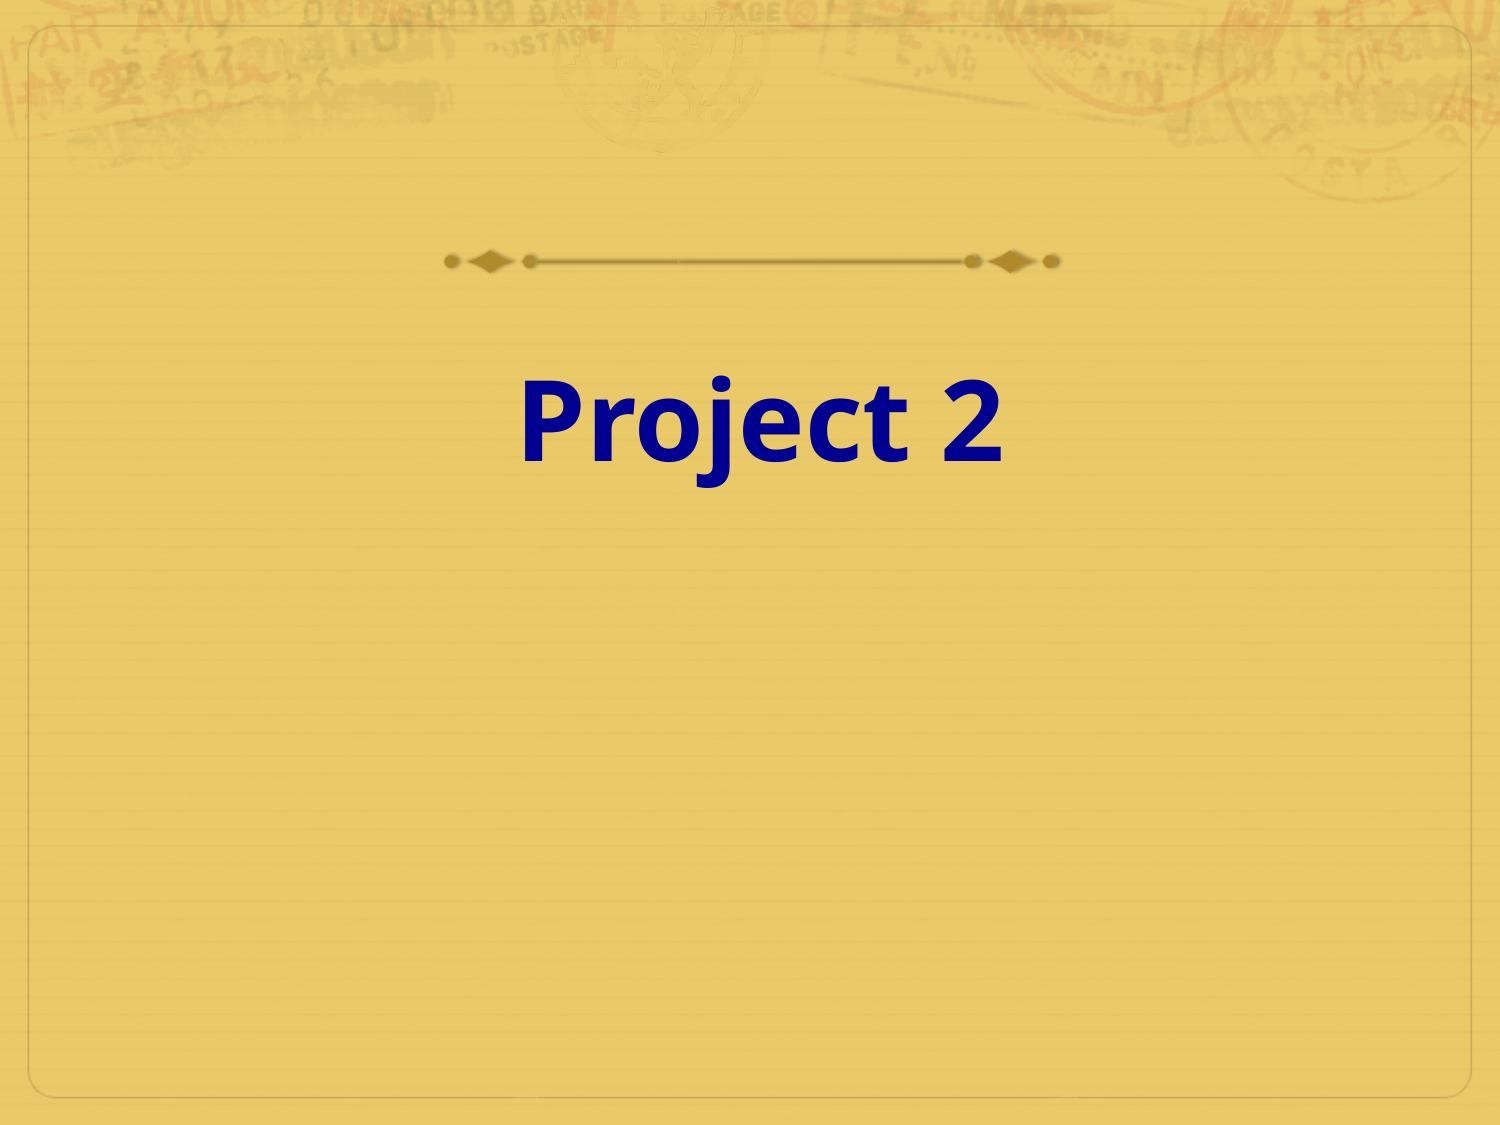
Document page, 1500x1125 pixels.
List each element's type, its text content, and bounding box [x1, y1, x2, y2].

title Project 2 [85, 322, 1436, 511]
picture [0, 0, 1500, 1125]
